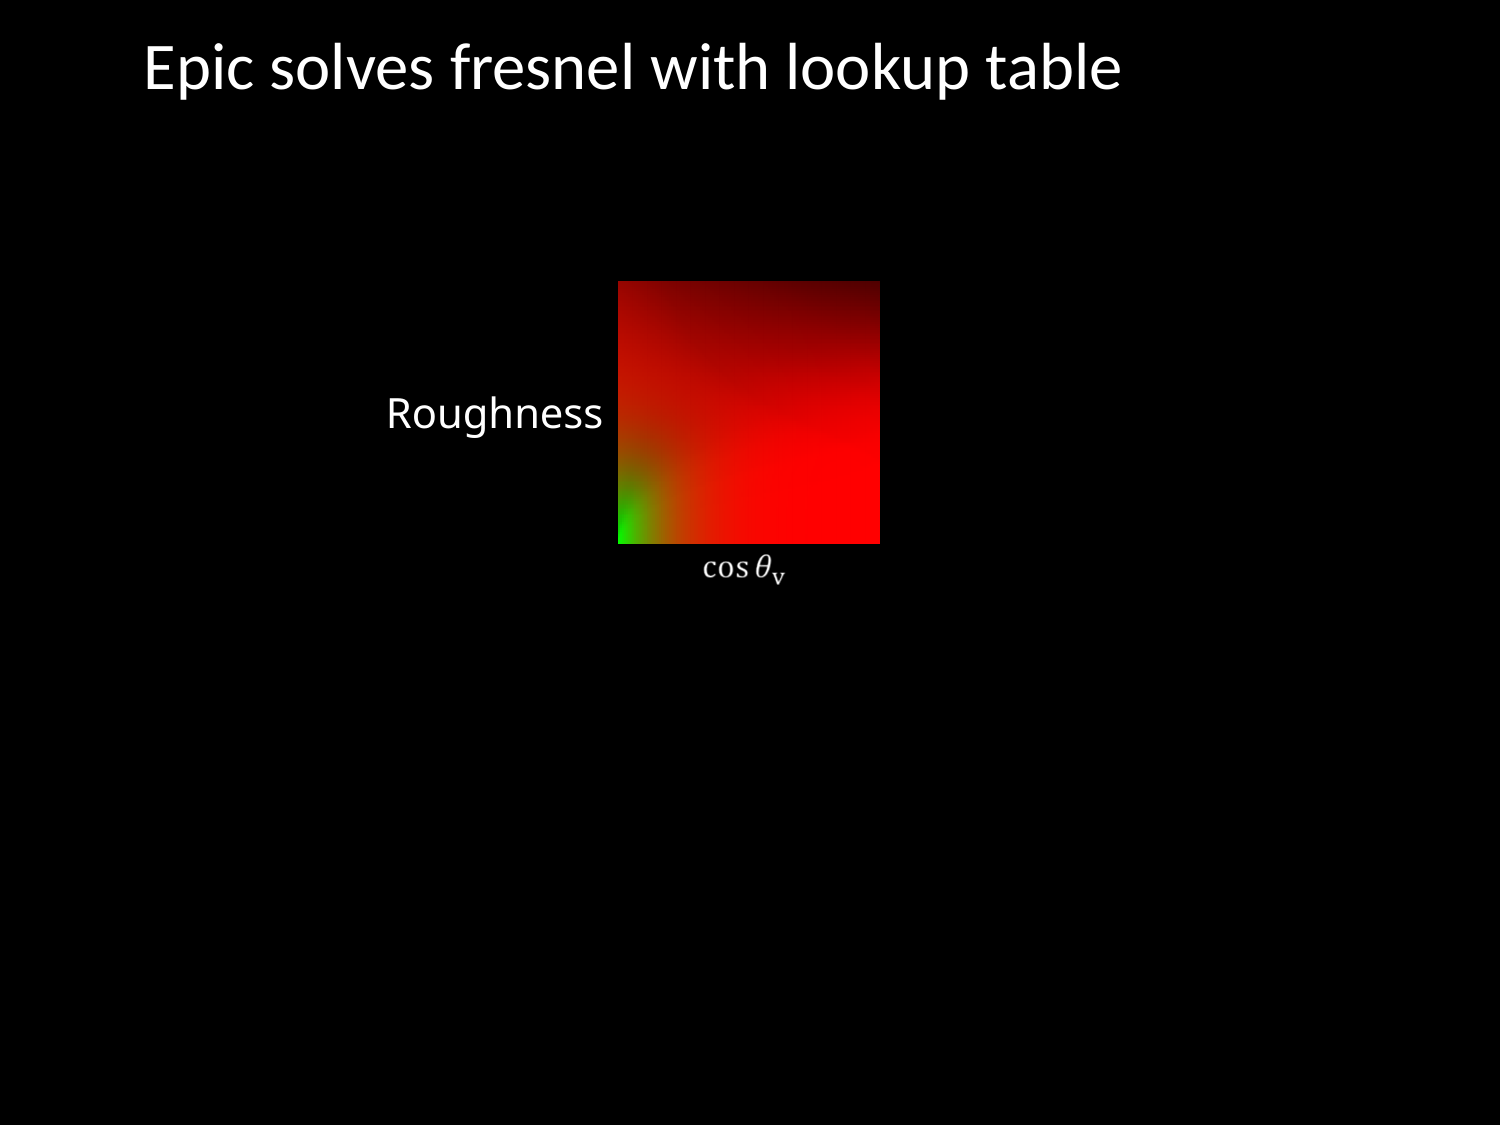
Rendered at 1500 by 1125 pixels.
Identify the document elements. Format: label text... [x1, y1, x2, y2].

title Epic solves fresnel with lookup table [128, 0, 1500, 126]
list Needs to generate GGX convolved cubemaps [34, 128, 1466, 1079]
text_box Roughness [169, 379, 612, 445]
picture [618, 280, 881, 544]
text_box [524, 544, 974, 600]
